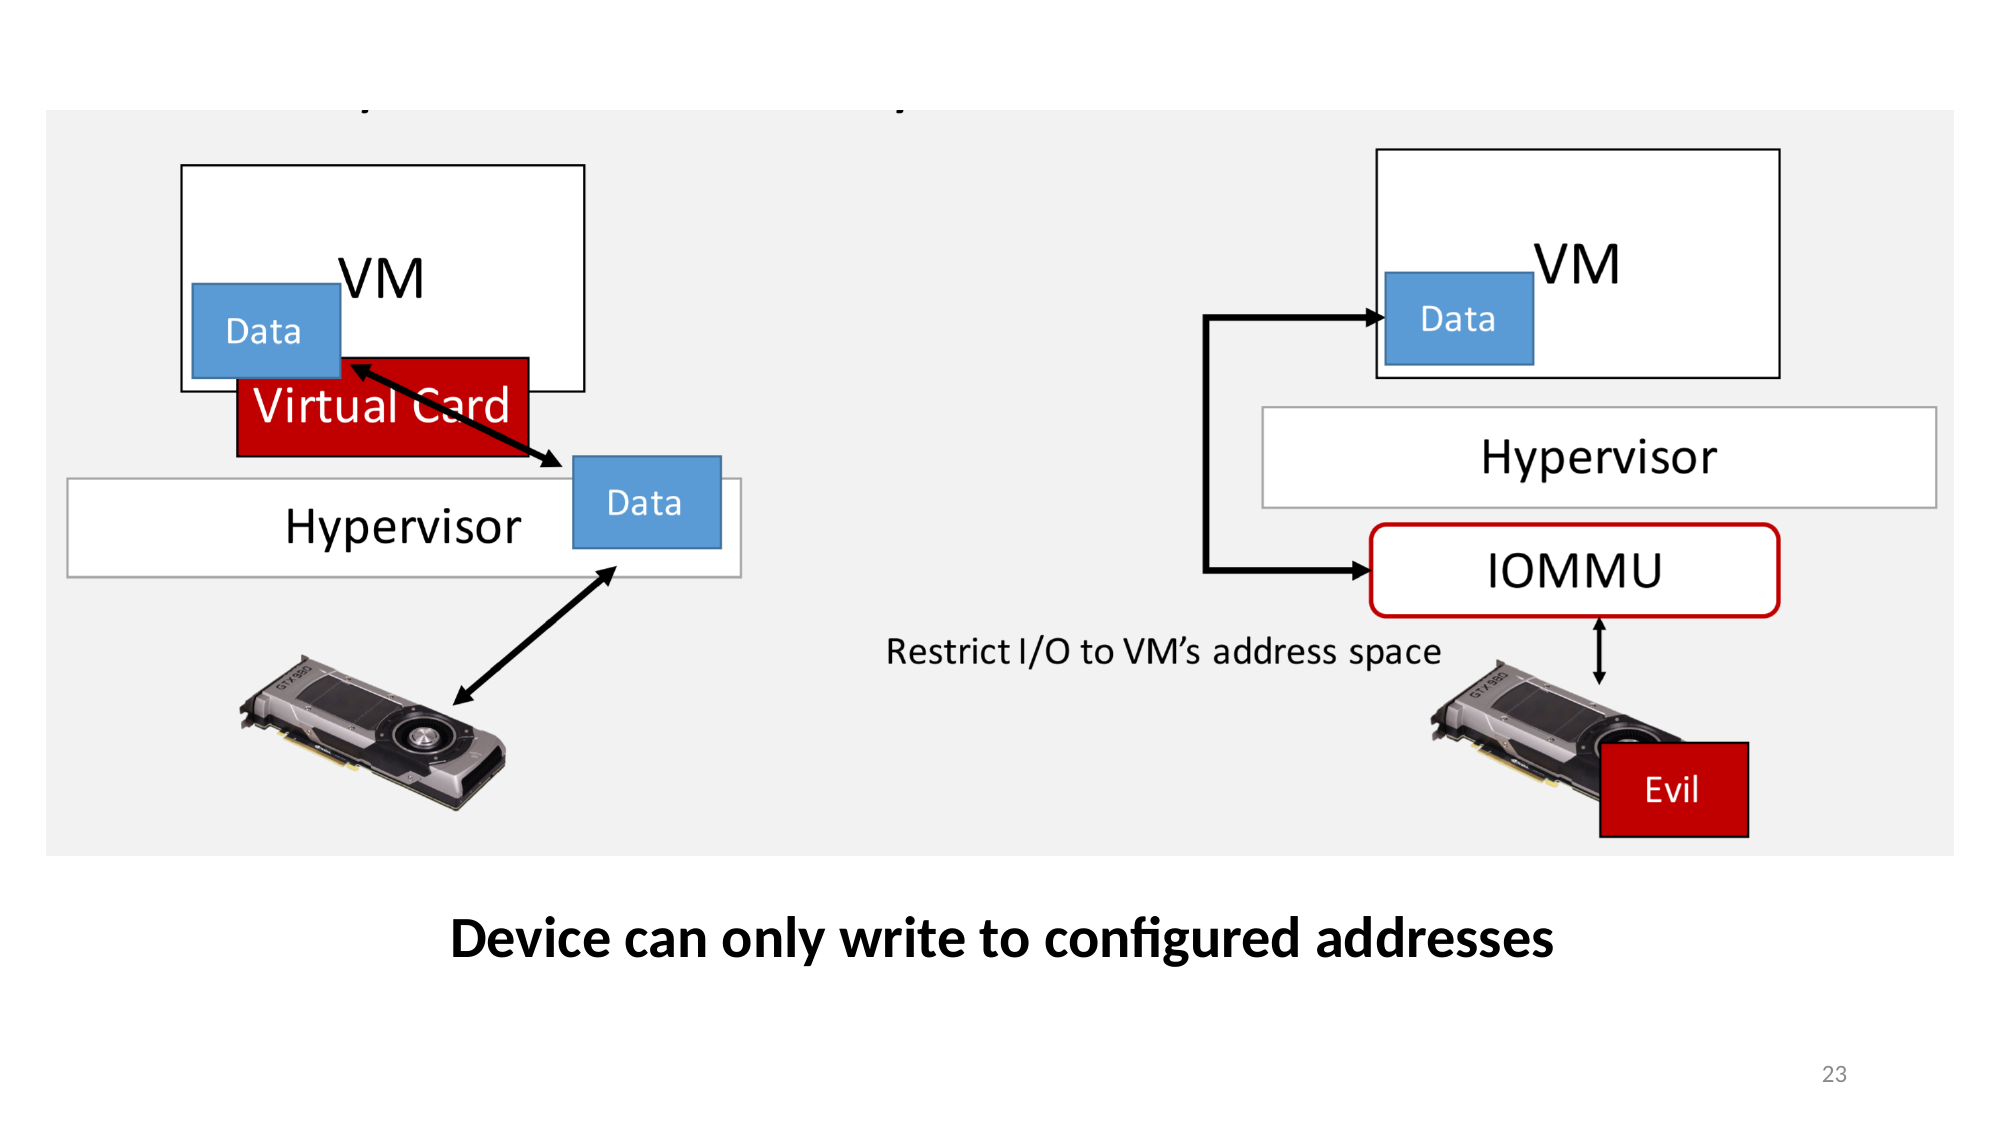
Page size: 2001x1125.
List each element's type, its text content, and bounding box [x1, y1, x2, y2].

text_box Device can only write to configured addresses [101, 891, 1904, 977]
slide_number 23 [1412, 1042, 1863, 1103]
picture [46, 110, 1954, 856]
